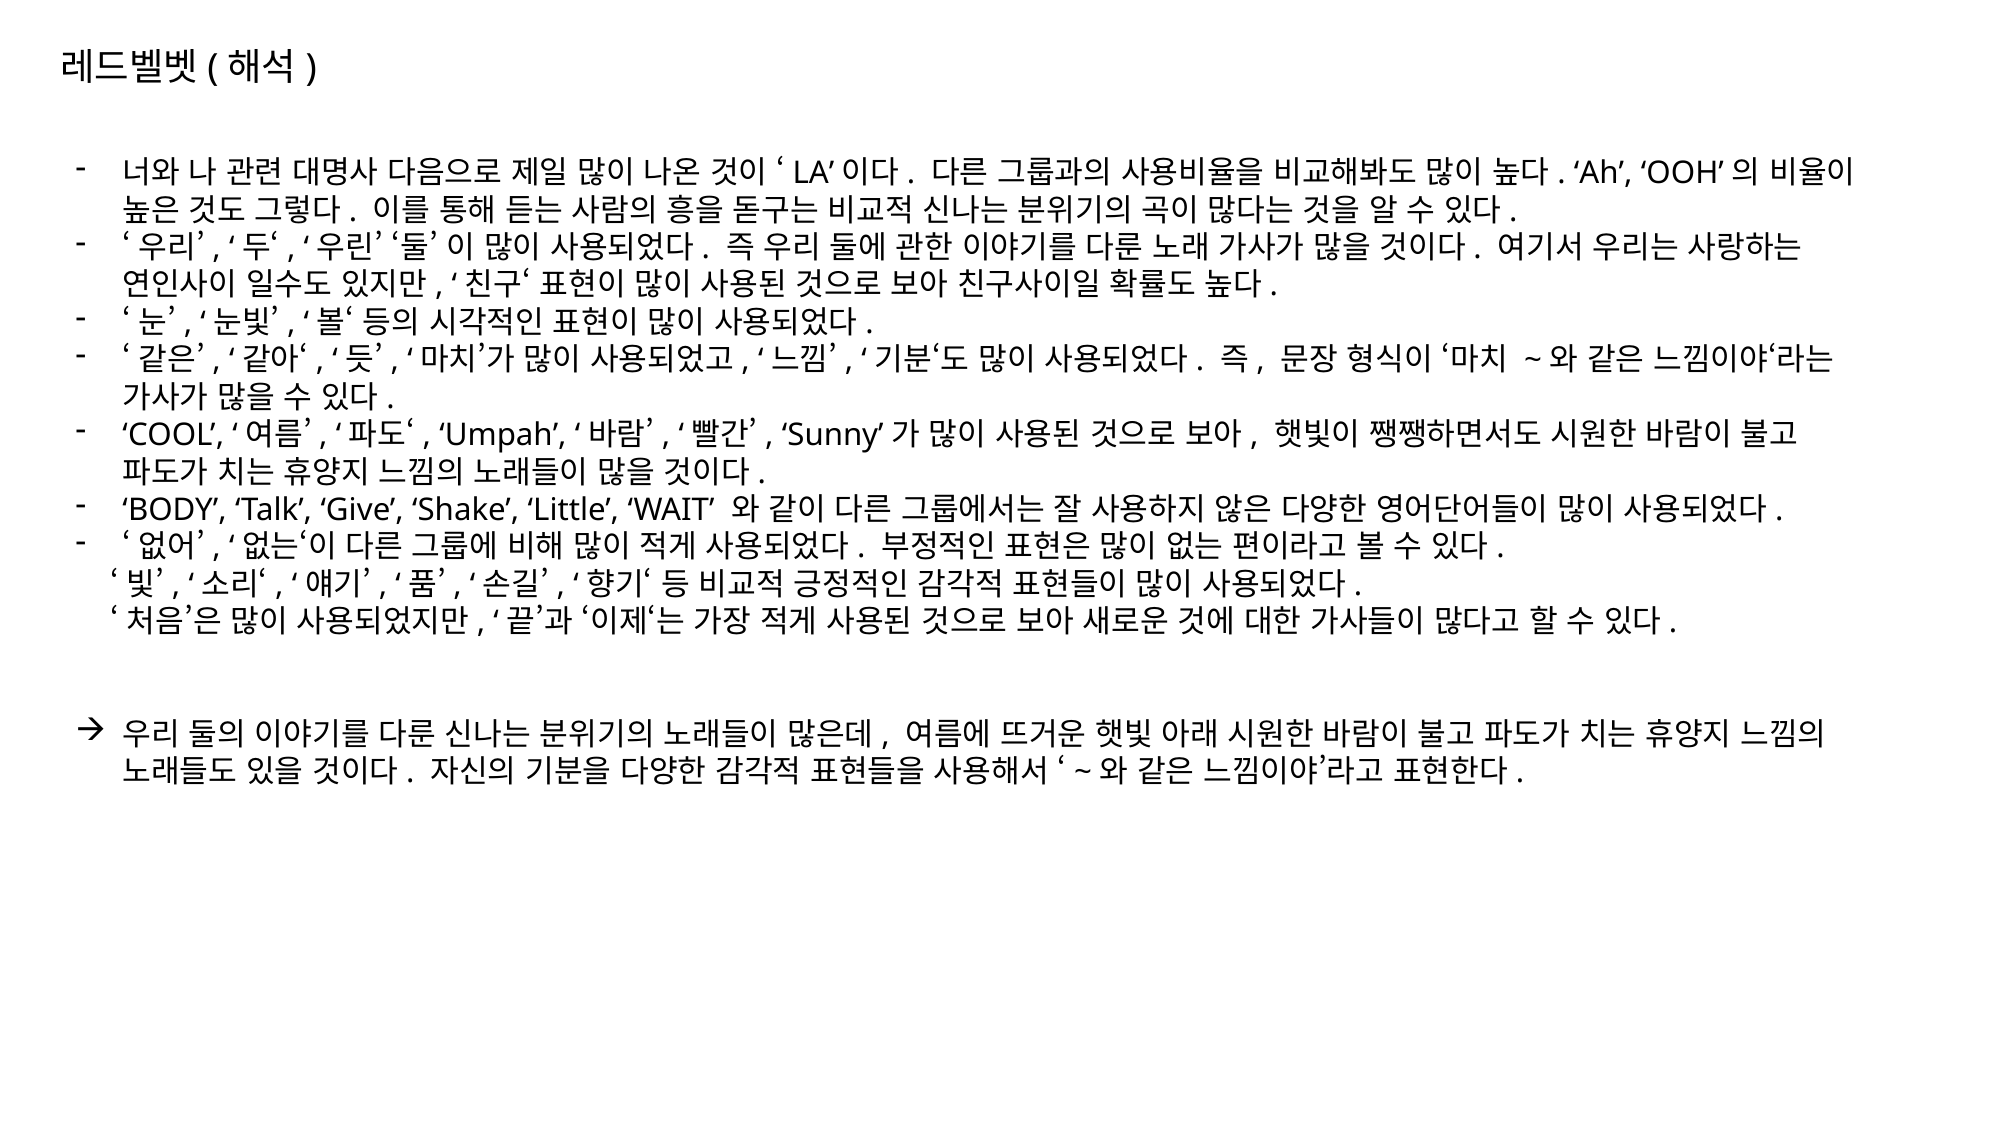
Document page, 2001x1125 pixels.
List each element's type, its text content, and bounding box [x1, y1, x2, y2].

text_box 레드벨벳(해석) [45, 35, 355, 95]
text_box 너와 나 관련 대명사 다음으로 제일 많이 나온 것이 ‘LA’이다. 다른 그룹과의 사용비율을 비교해봐도 많이 높다. ‘Ah’, ‘OOH’의 비율이 높은 것도 그렇다. 이를 통해 듣는 사람의 흥을 돋구는 비교적 신나는 분위기의 곡이 많다는 것을 알 수 있다. ‘우리’, ‘두‘, ‘우린’ ‘둘’ 이 많이 사용되었다. 즉 우리 둘에 관한 이야기를 다룬 노래 가사가 많을 것이다. 여기서 우리는 사랑하는 연인사이 일수도 있지만, ‘친구‘ 표현이 많이 사용된 것으로 보아 친구사이일 확률도 높다. ‘눈’, ‘눈빛’, ‘볼‘ 등의 시각적인 표현이 많이 사용되었다. ‘같은’, ‘같아‘, ‘듯’, ‘마치’가 많이 사용되었고, ‘느낌’, ‘기분‘도 많이 사용되었다. 즉, 문장 형식이 ‘마치 ~와 같은 느낌이야‘라는 가사가 많을 수 있다. ‘COOL’, ‘여름’, ‘파도‘, ‘Umpah’, ‘바람’, ‘빨간’, ‘Sunny’가 많이 사용된 것으로 보아, 햇빛이 쨍쨍하면서도 시원한 바람이 불고 파도가 치는 휴양지 느낌의 노래들이 많을 것이다. ‘BODY’, ‘Talk’, ‘Give’, ‘Shake’, ‘Little’, ‘WAIT’ 와 같이 다른 그룹에서는 잘 사용하지 않은 다양한 영어단어들이 많이 사용되었다. ‘없어’, ‘없는‘이 다른 그룹에 비해 많이 적게 사용되었다. 부정적인 표현은 많이 없는 편이라고 볼 수 있다. ‘빛’, ‘소리‘, ‘얘기’, ‘품’, ‘손길’, ‘향기‘ 등 비교적 긍정적인 감각적 표현들이 많이 사용되었다. ‘처음’은 많이 사용되었지만, ‘끝’과 ‘이제‘는 가장 적게 사용된 것으로 보아 새로운 것에 대한 가사들이 많다고 할 수 있다. 우리 둘의 이야기를 다룬 신나는 분위기의 노래들이 많은데, 여름에 뜨거운 햇빛 아래 시원한 바람이 불고 파도가 치는 휴양지 느낌의 노래들도 있을 것이다. 자신의 기분을 다양한 감각적 표현들을 사용해서 ‘~와 같은 느낌이야’라고 표현한다. [60, 144, 1893, 797]
